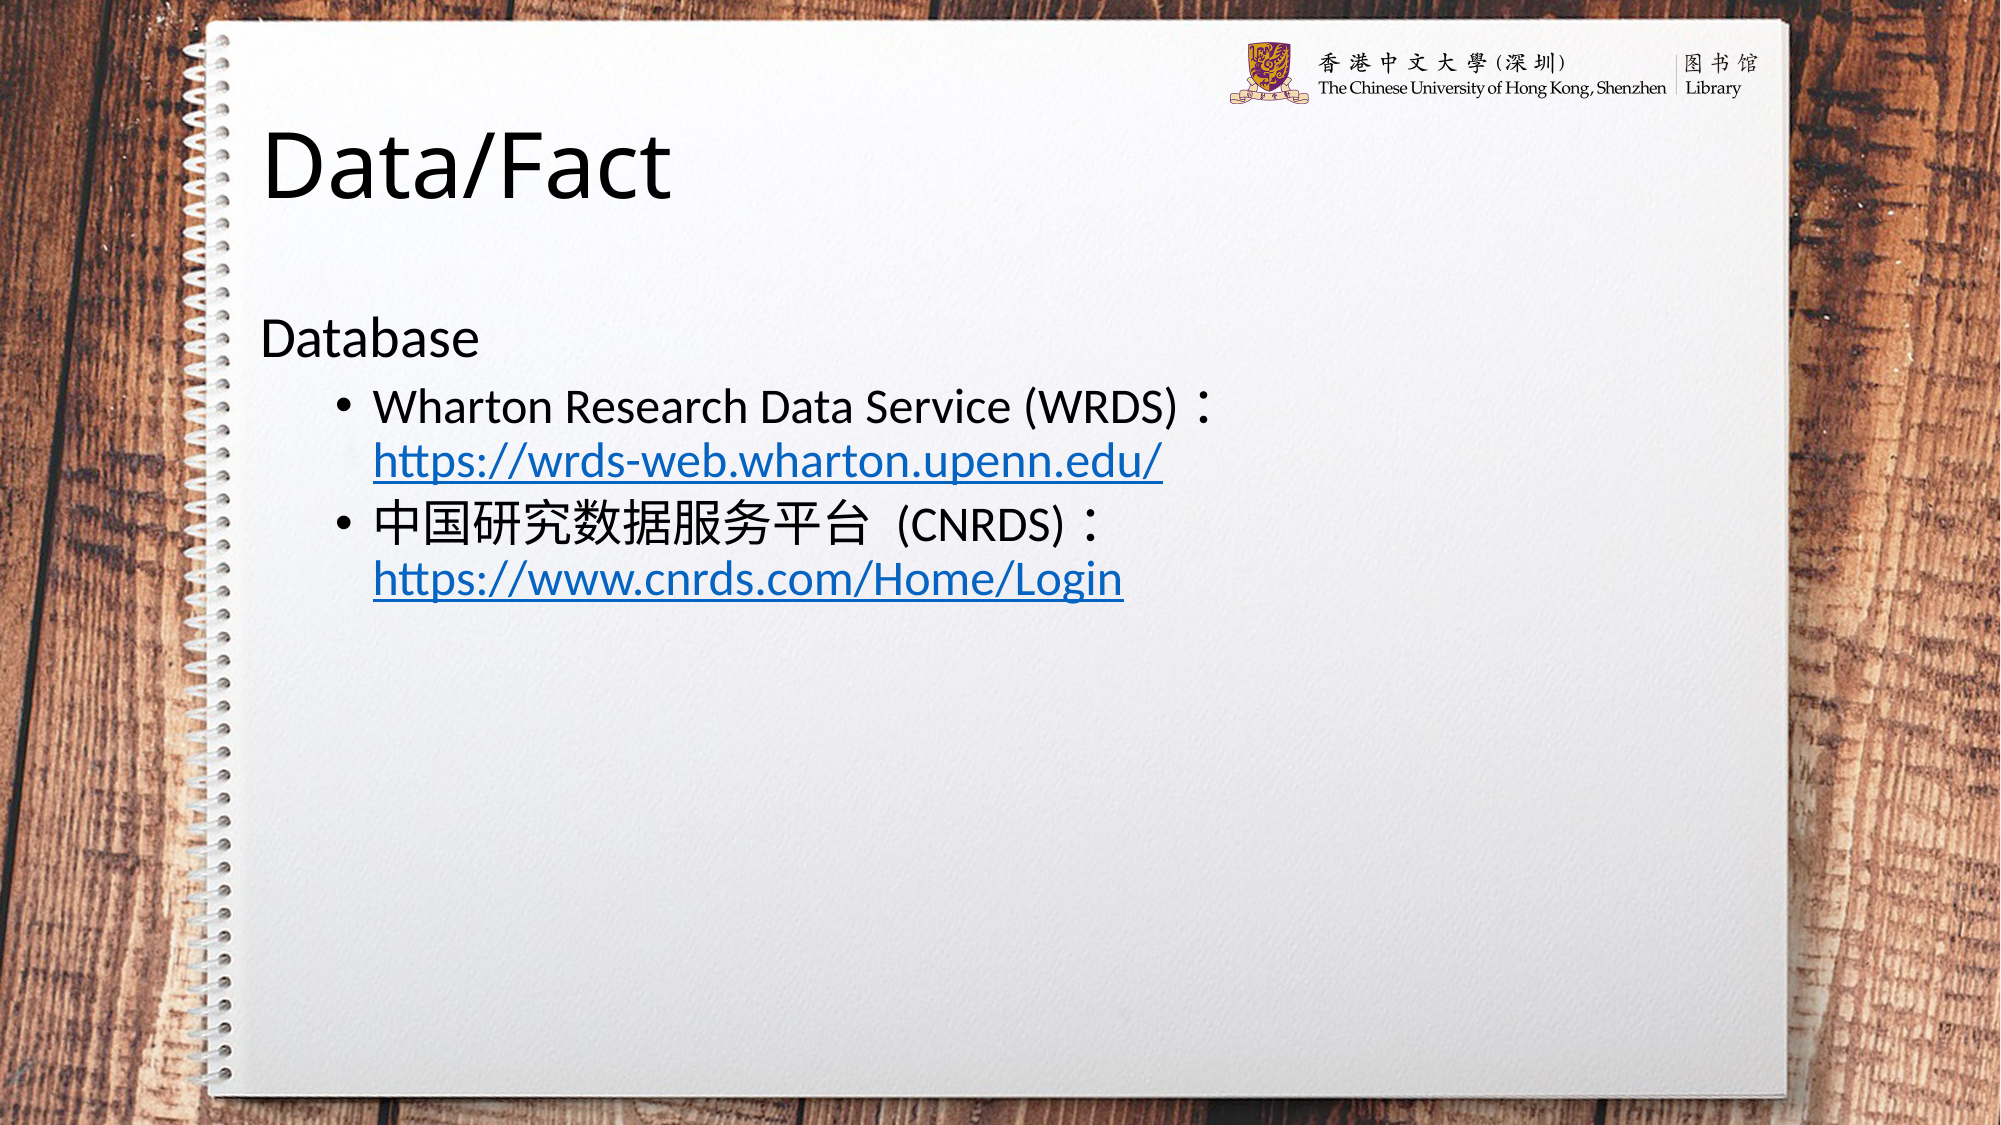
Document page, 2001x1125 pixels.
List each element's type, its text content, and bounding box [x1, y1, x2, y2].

title Data/Fact [244, 59, 1774, 278]
list Database Wharton Research Data Service (WRDS)：https://wrds-web.wharton.upenn.edu/ 中国研究数据服务平台 (CNRDS)：https://www.cnrds.com/Home/Login [244, 299, 1774, 1014]
picture [0, 0, 2001, 1125]
